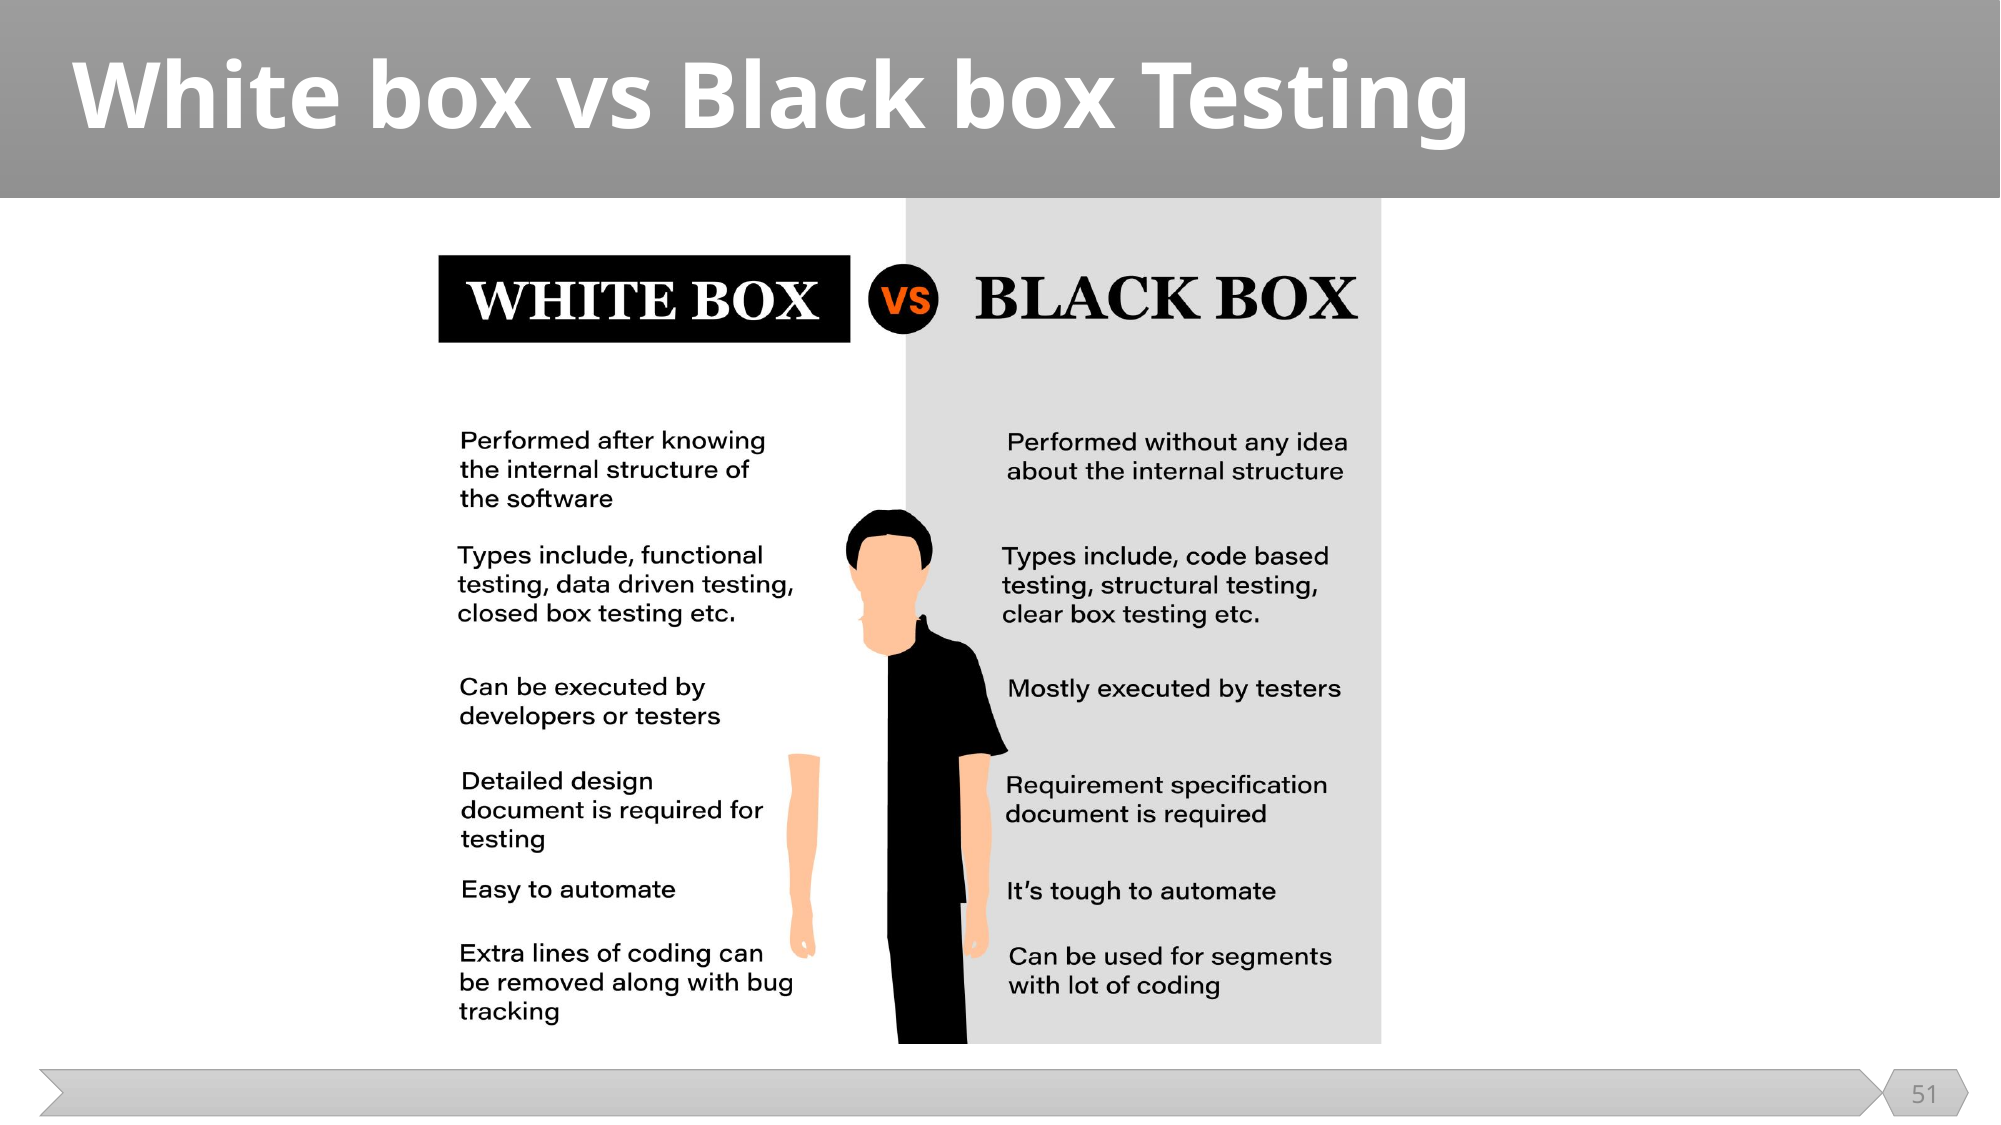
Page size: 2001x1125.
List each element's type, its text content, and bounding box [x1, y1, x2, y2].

slide_number 51 [1882, 1065, 1969, 1125]
title White box vs Black box Testing [56, 0, 1969, 199]
picture [422, 197, 1382, 1044]
